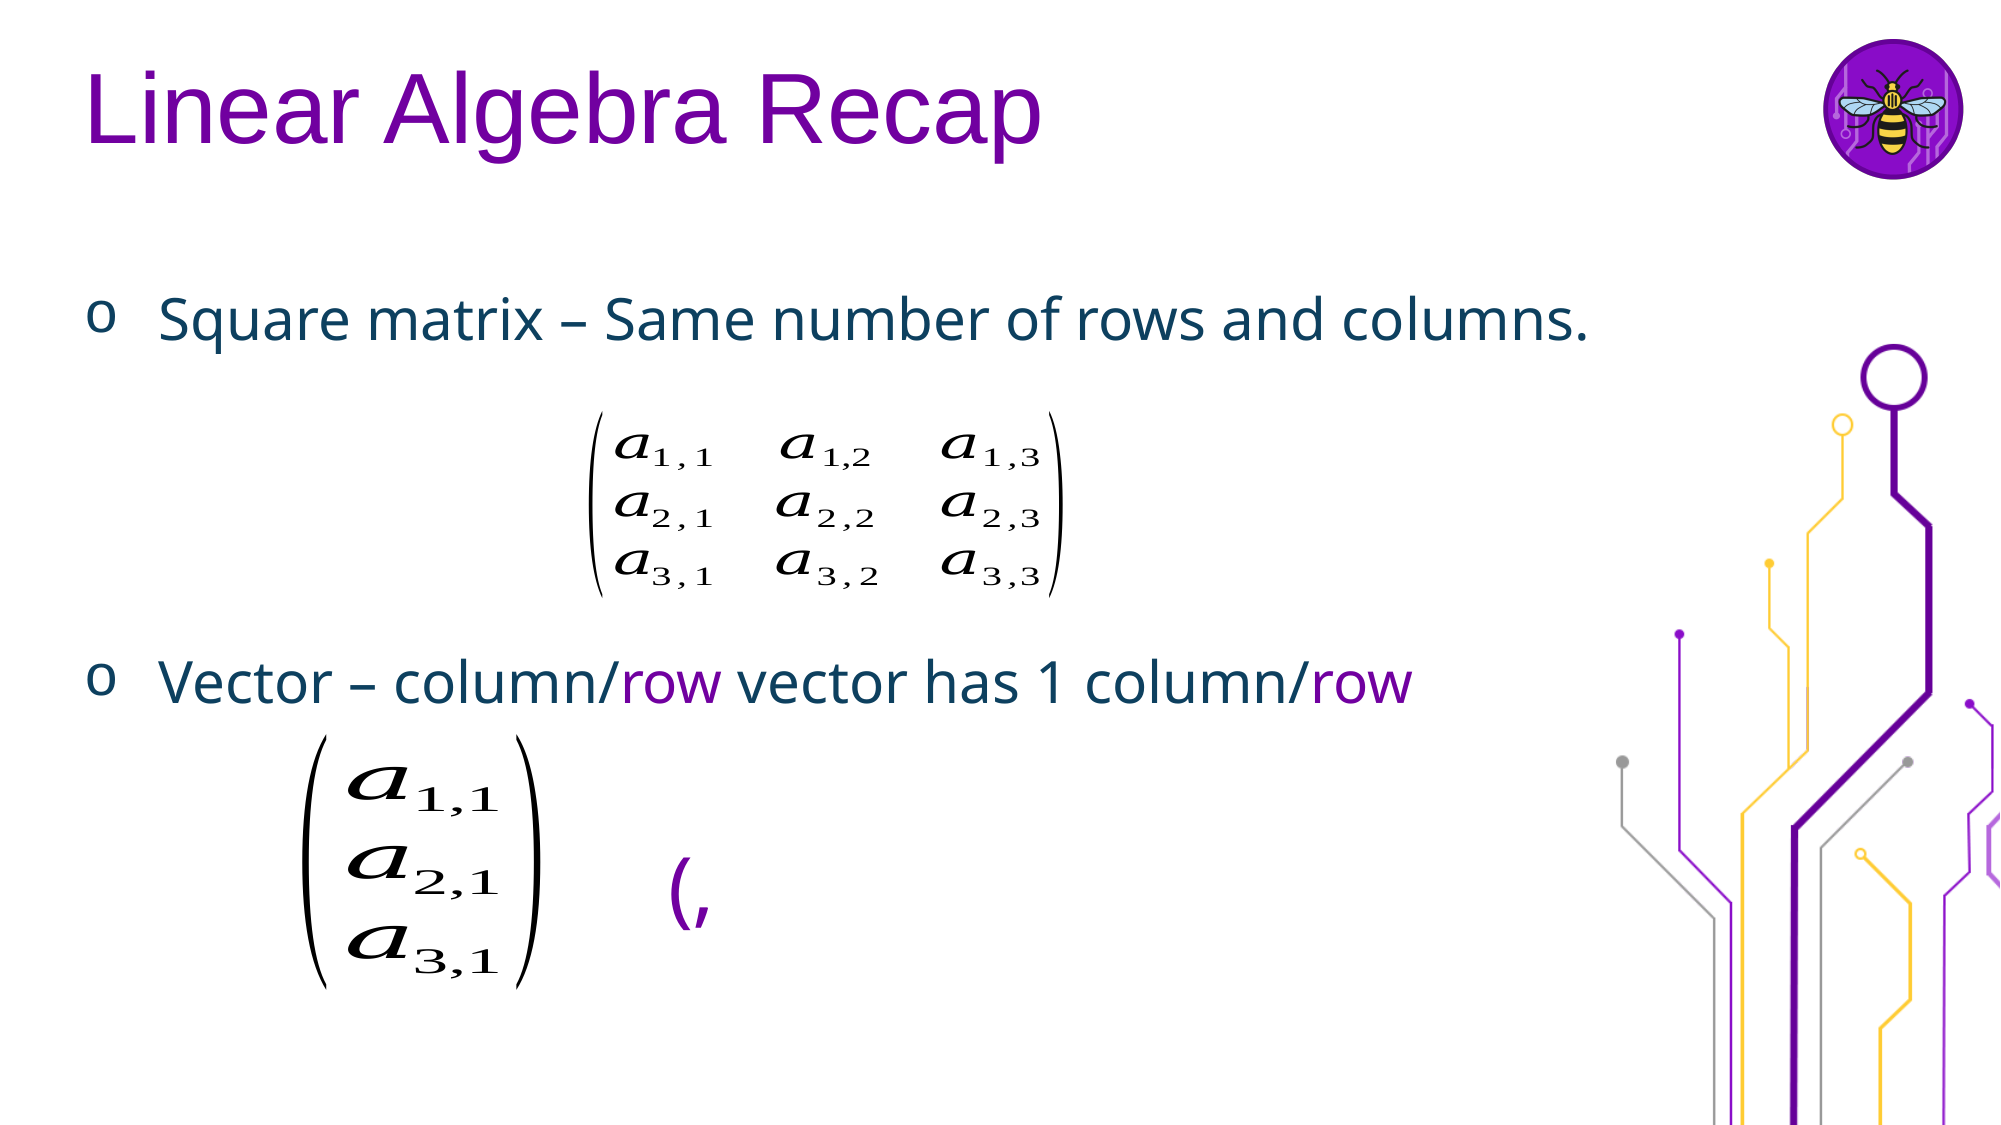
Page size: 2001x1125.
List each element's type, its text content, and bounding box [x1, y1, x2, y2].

picture [1603, 319, 2000, 1125]
list Square matrix – Same number of rows and columns. Vector – column/row vector has 1 column/row [68, 274, 1794, 989]
picture [1814, 34, 1971, 184]
title Linear Algebra Recap [68, 3, 1794, 221]
